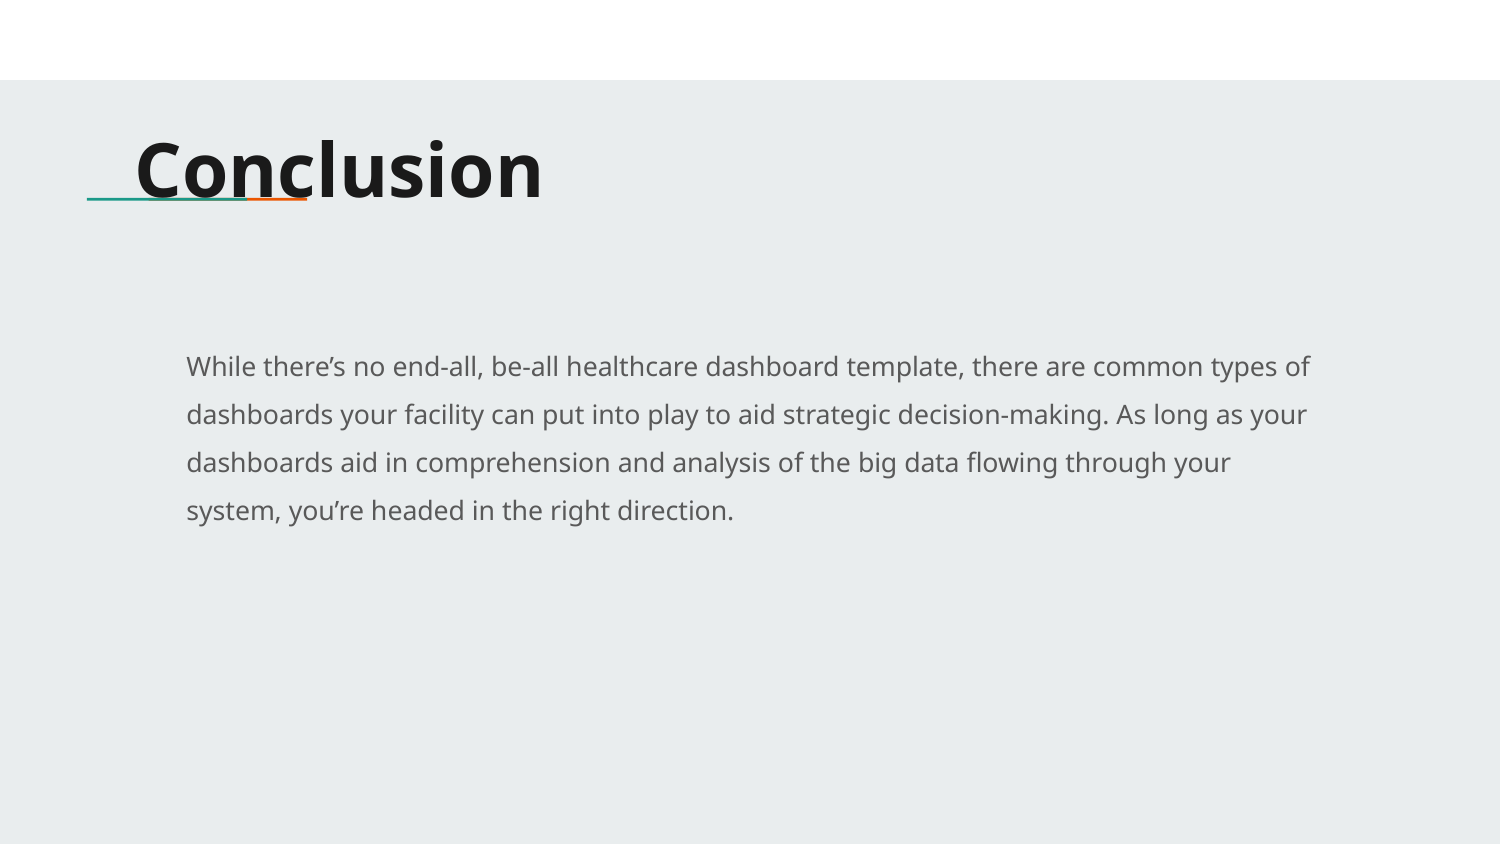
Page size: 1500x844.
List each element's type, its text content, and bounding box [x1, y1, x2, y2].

subtitle While there’s no end-all, be-all healthcare dashboard template, there are common types of dashboards your facility can put into play to aid strategic decision-making. As long as your dashboards aid in comprehension and analysis of the big data flowing through your system, you’re headed in the right direction. [171, 319, 1329, 555]
title Conclusion [119, 88, 1381, 422]
